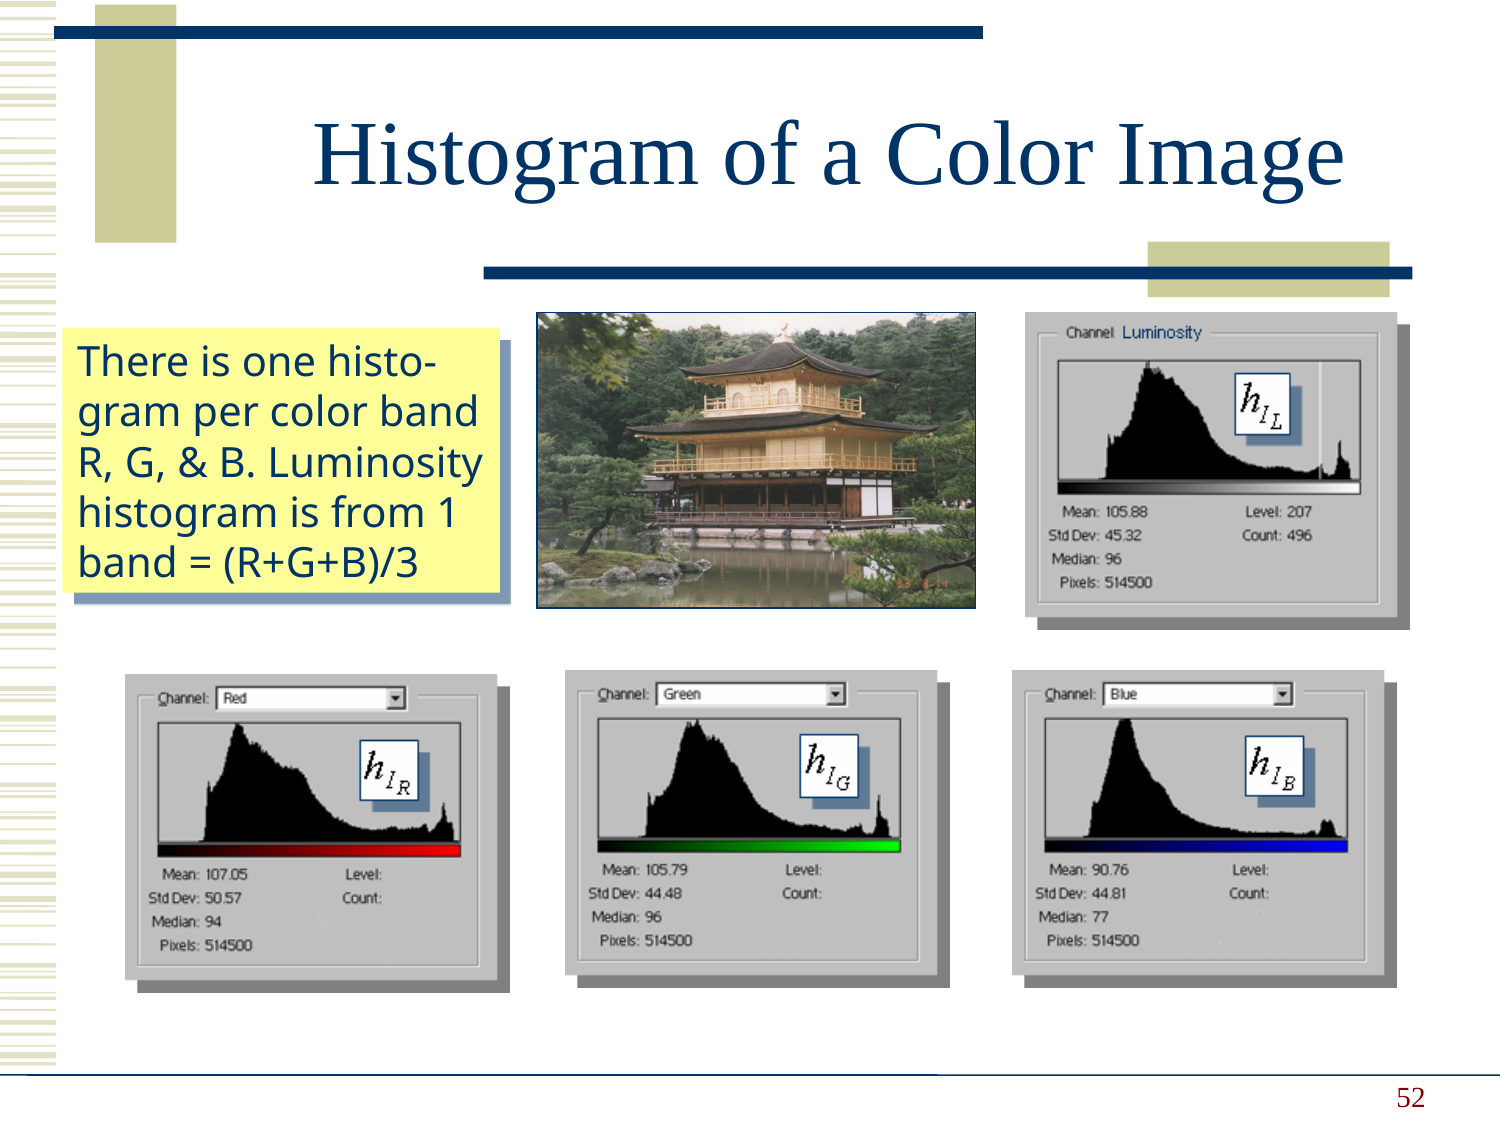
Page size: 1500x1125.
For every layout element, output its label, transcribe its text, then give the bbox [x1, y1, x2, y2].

title Histogram of a Color Image [224, 62, 1436, 251]
picture [565, 670, 951, 988]
picture [1012, 670, 1398, 988]
picture [124, 674, 510, 993]
text_box There is one histo-gram per color band R, G, & B. Luminosity histogram is from 1 band = (R+G+B)/3 [62, 327, 500, 593]
picture [537, 313, 976, 608]
picture [1024, 312, 1410, 630]
text_box 52 [1080, 1046, 1441, 1121]
